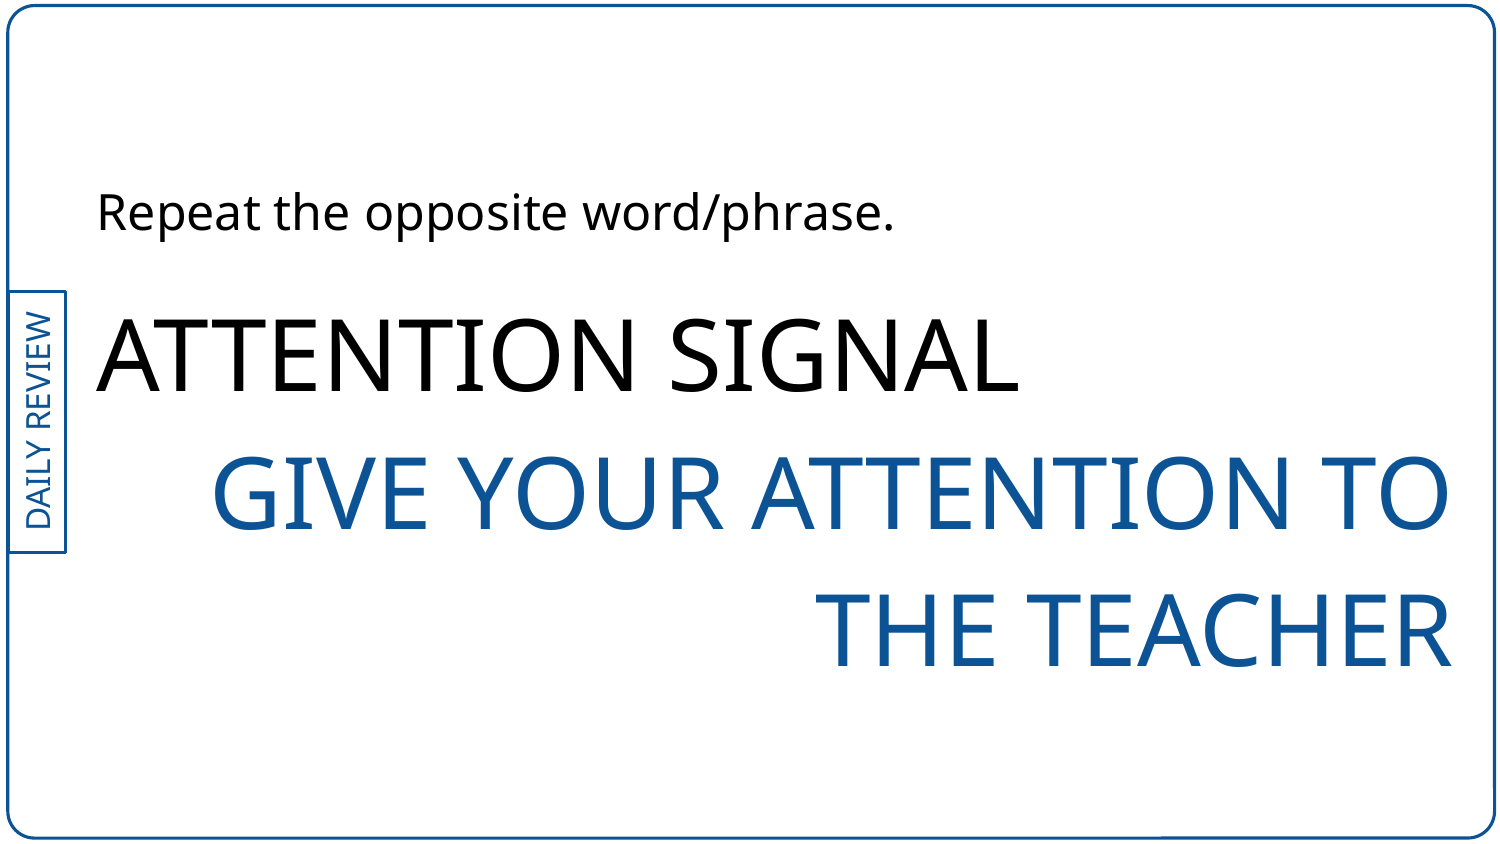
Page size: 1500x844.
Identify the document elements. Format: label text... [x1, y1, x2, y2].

list Repeat the opposite word/phrase. ATTENTION SIGNAL GIVE YOUR ATTENTION TO THE TEACHER [81, 92, 1470, 765]
